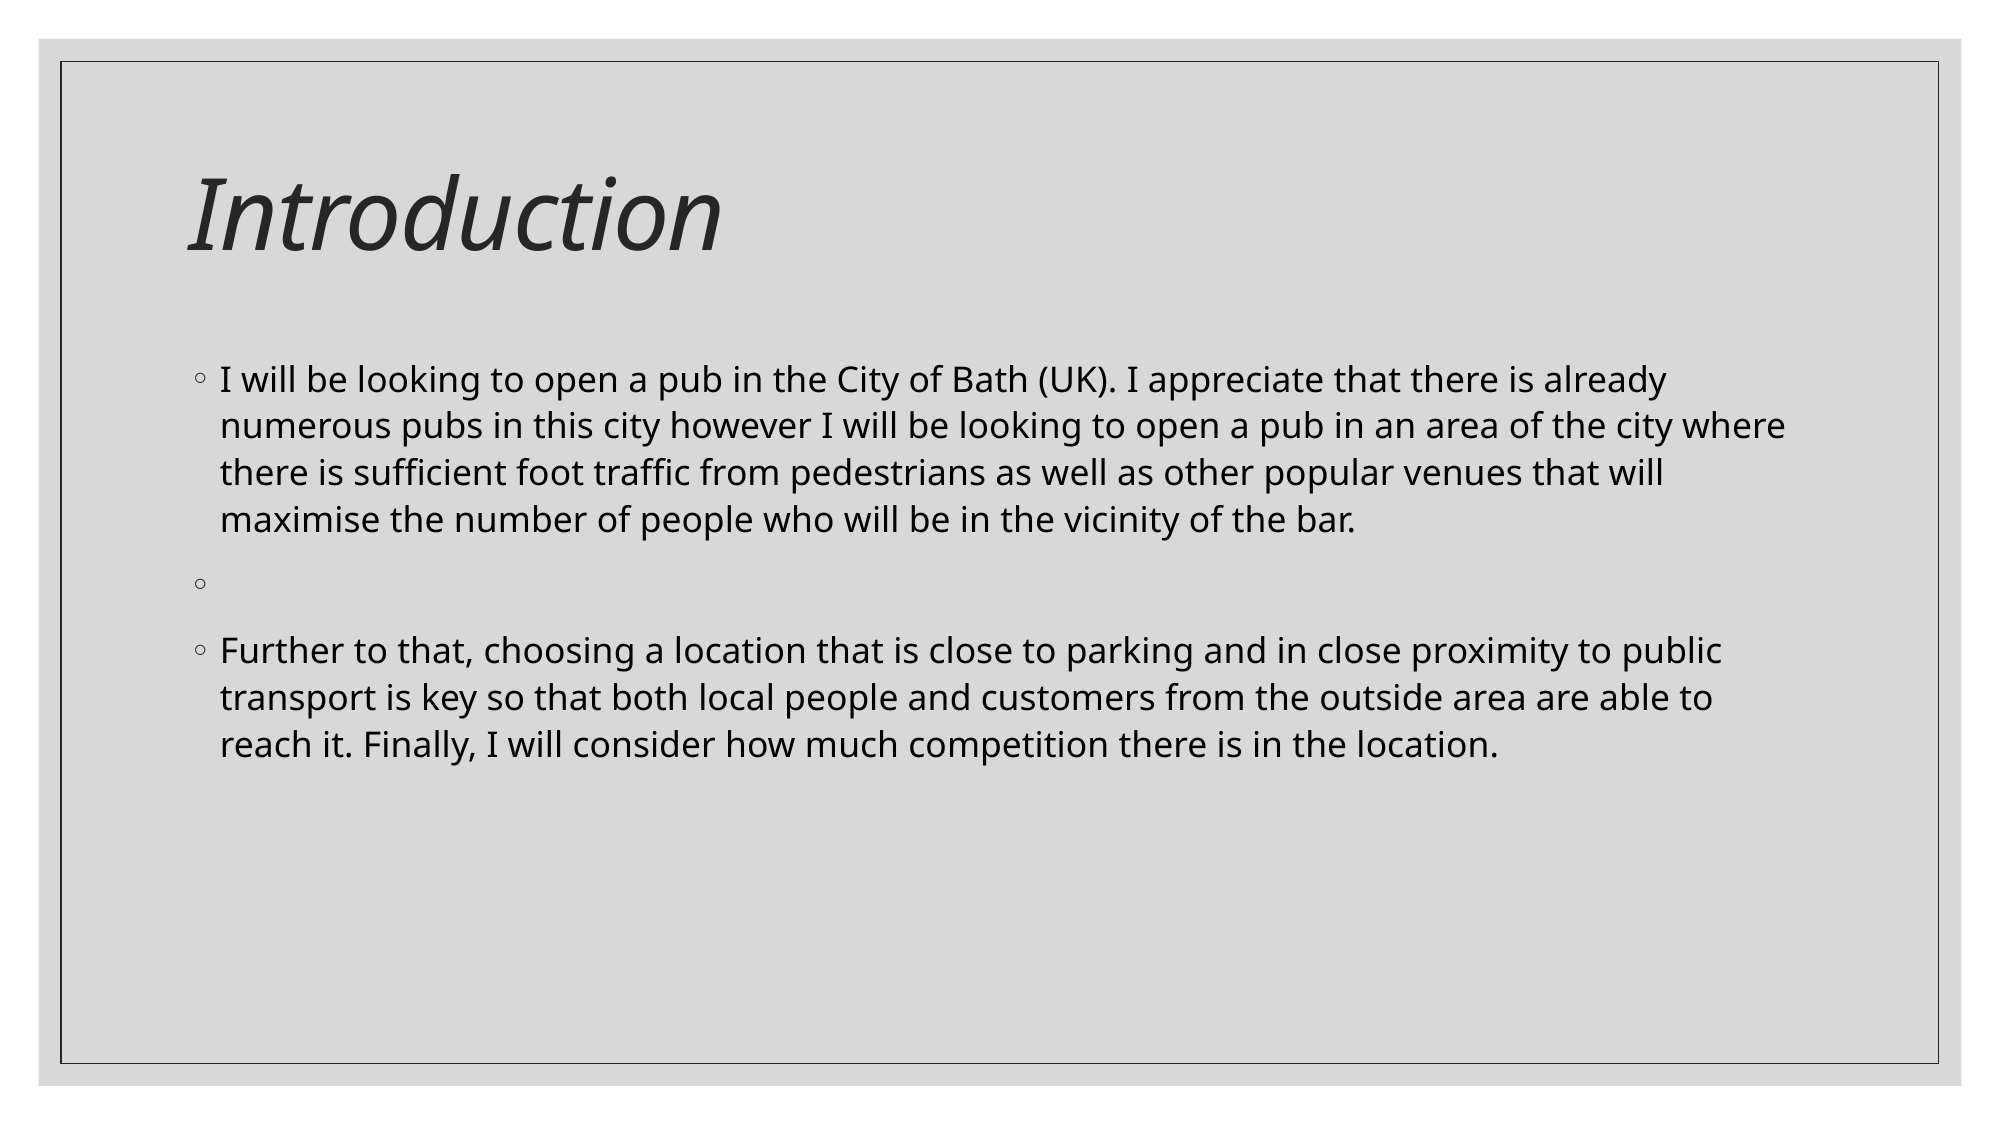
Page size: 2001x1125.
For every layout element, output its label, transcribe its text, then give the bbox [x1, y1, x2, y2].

title Introduction [174, 105, 1825, 331]
list I will be looking to open a pub in the City of Bath (UK). I appreciate that there is already numerous pubs in this city however I will be looking to open a pub in an area of the city where there is sufficient foot traffic from pedestrians as well as other popular venues that will maximise the number of people who will be in the vicinity of the bar. Further to that, choosing a location that is close to parking and in close proximity to public transport is key so that both local people and customers from the outside area are able to reach it. Finally, I will consider how much competition there is in the location. [174, 345, 1825, 977]
